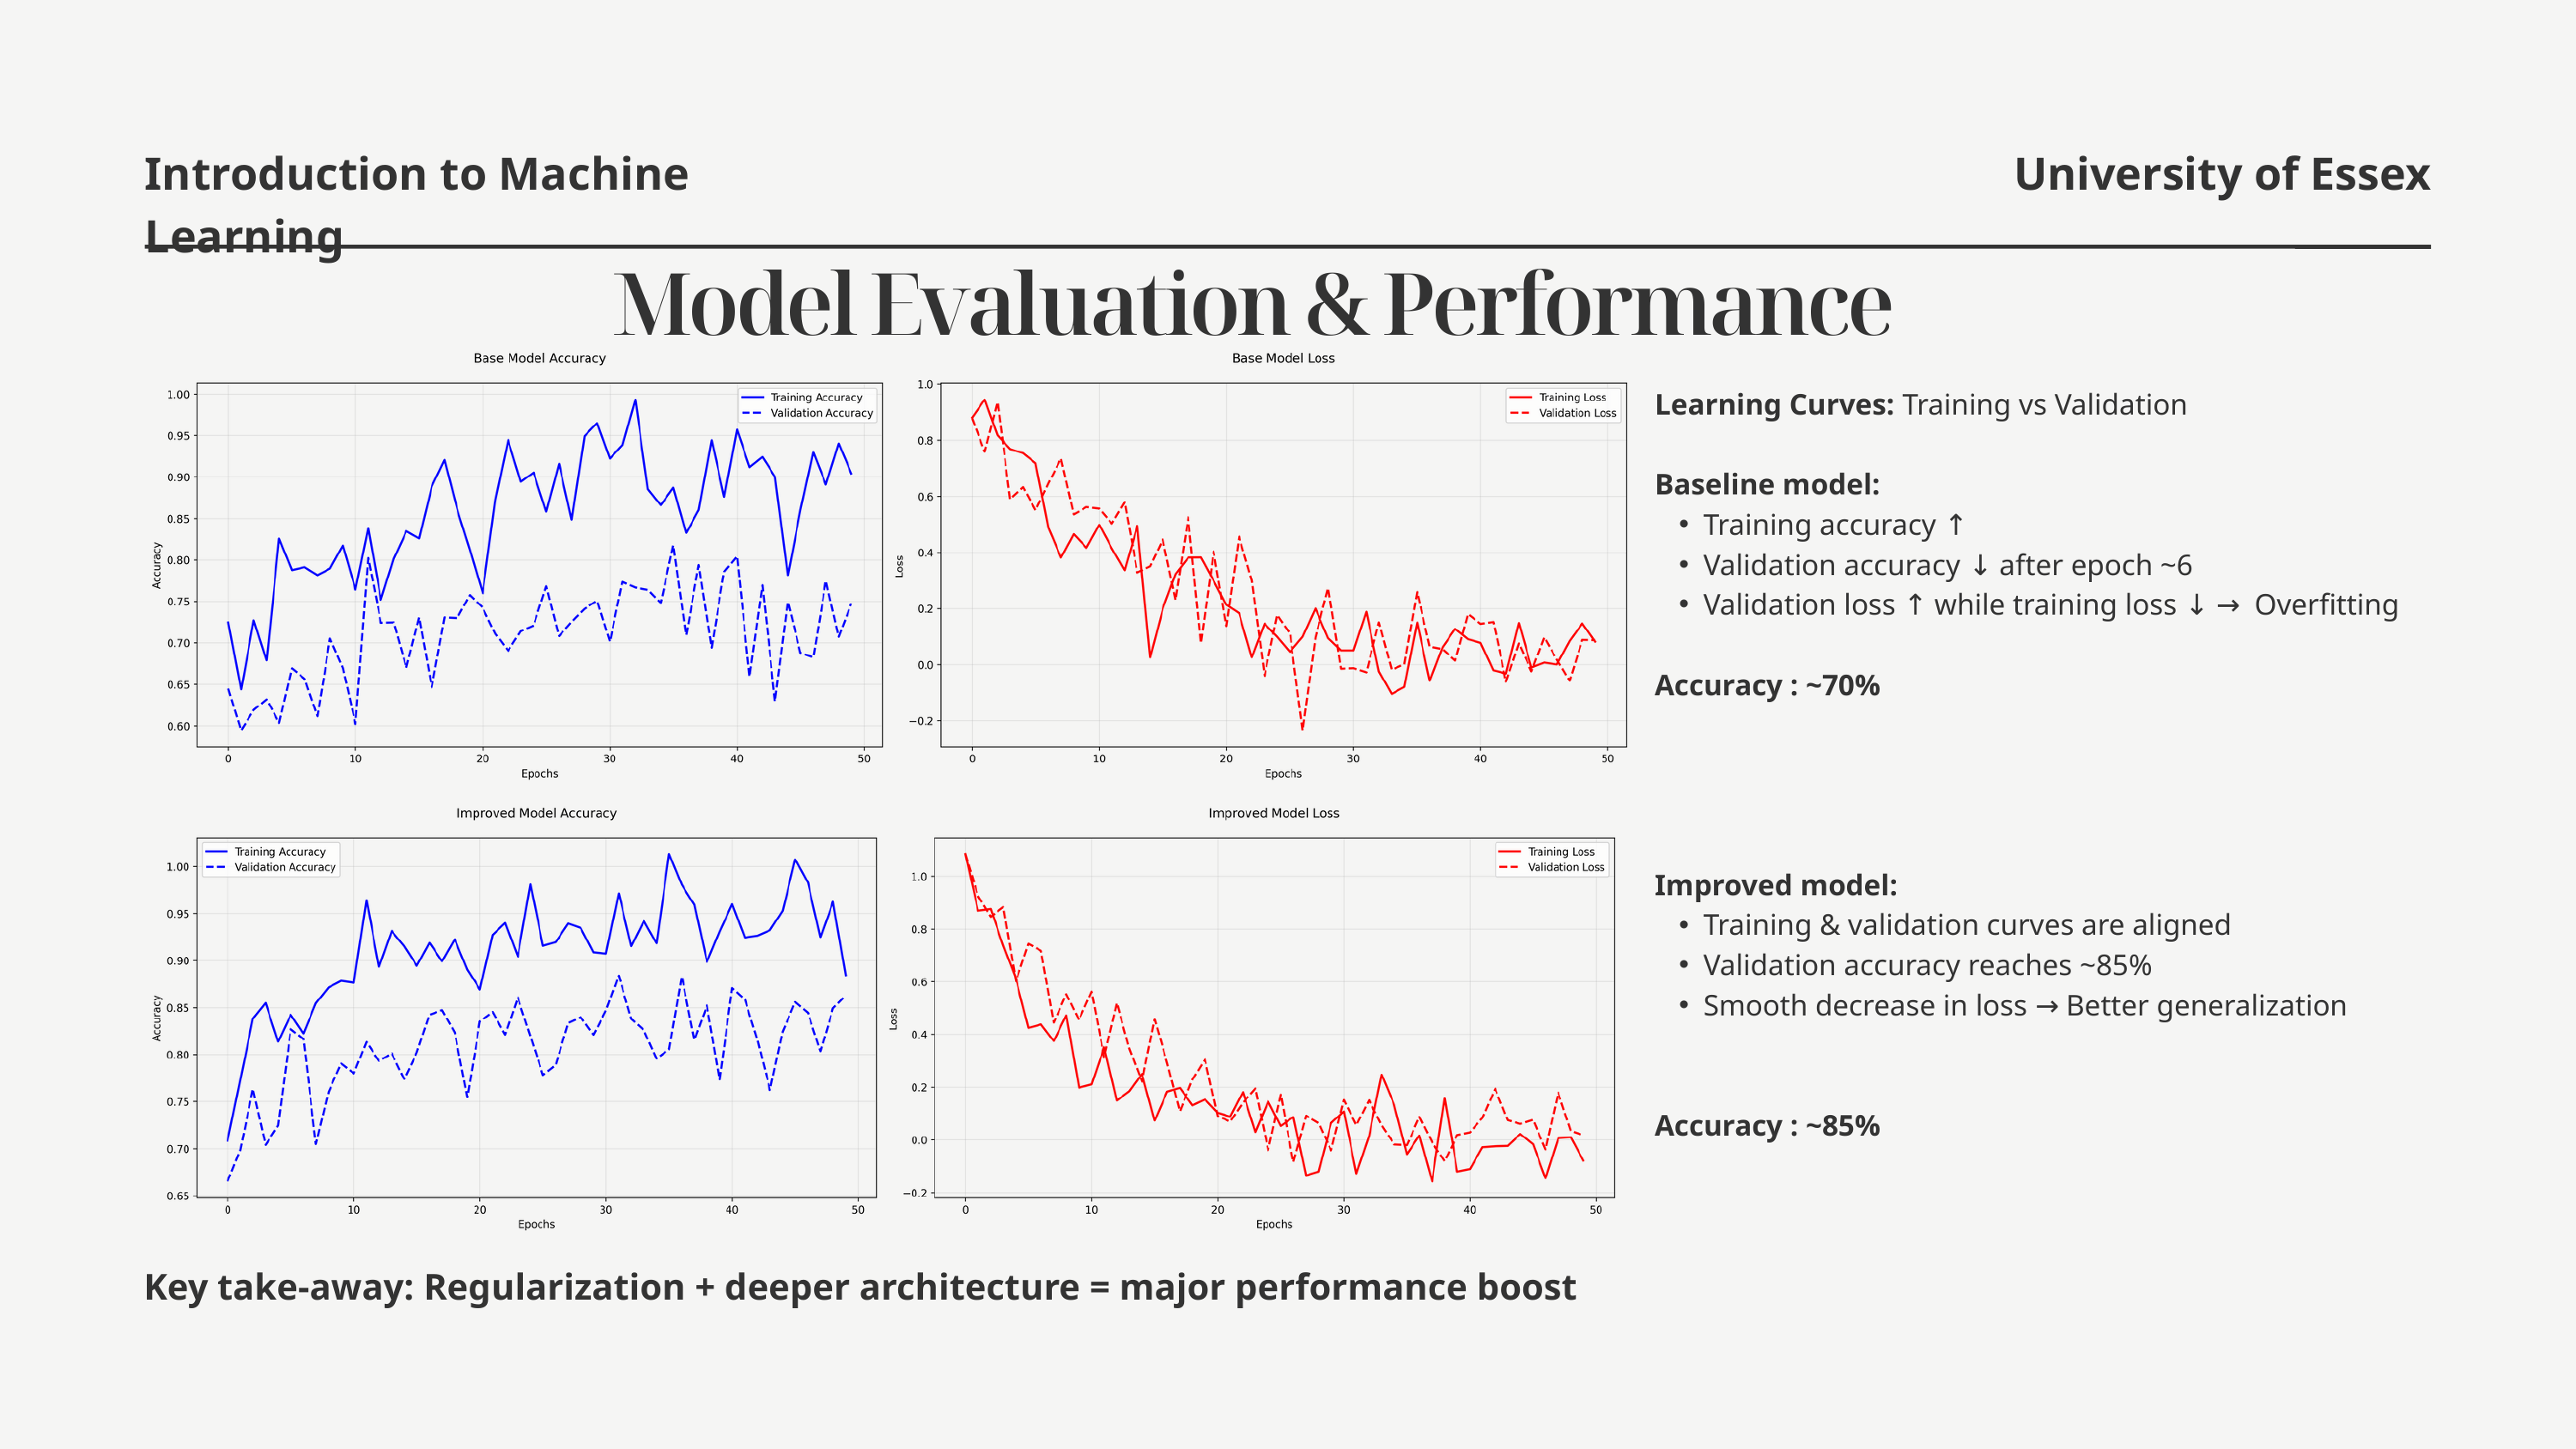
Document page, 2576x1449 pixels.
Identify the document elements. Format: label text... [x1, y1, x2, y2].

text_box Key take-away: Regularization + deeper architecture = major performance boost [0, 1257, 1722, 1358]
text_box University of Essex [1721, 136, 2432, 200]
text_box [144, 801, 1622, 1236]
text_box Introduction to Machine Learning [144, 136, 891, 249]
text_box [144, 353, 1631, 782]
text_box Model Evaluation & Performance [0, 249, 2488, 353]
text_box Learning Curves: Training vs Validation Baseline model: Training accuracy ↑ Validation accuracy ↓ after epoch ~6 Validation loss ↑ while training loss ↓ → Overfitting Accuracy : ~70% Improved model: Training & validation curves are aligned Validation accuracy reaches ~85% Smooth decrease in loss → Better generalization Accuracy : ~85% [1655, 380, 2568, 1262]
